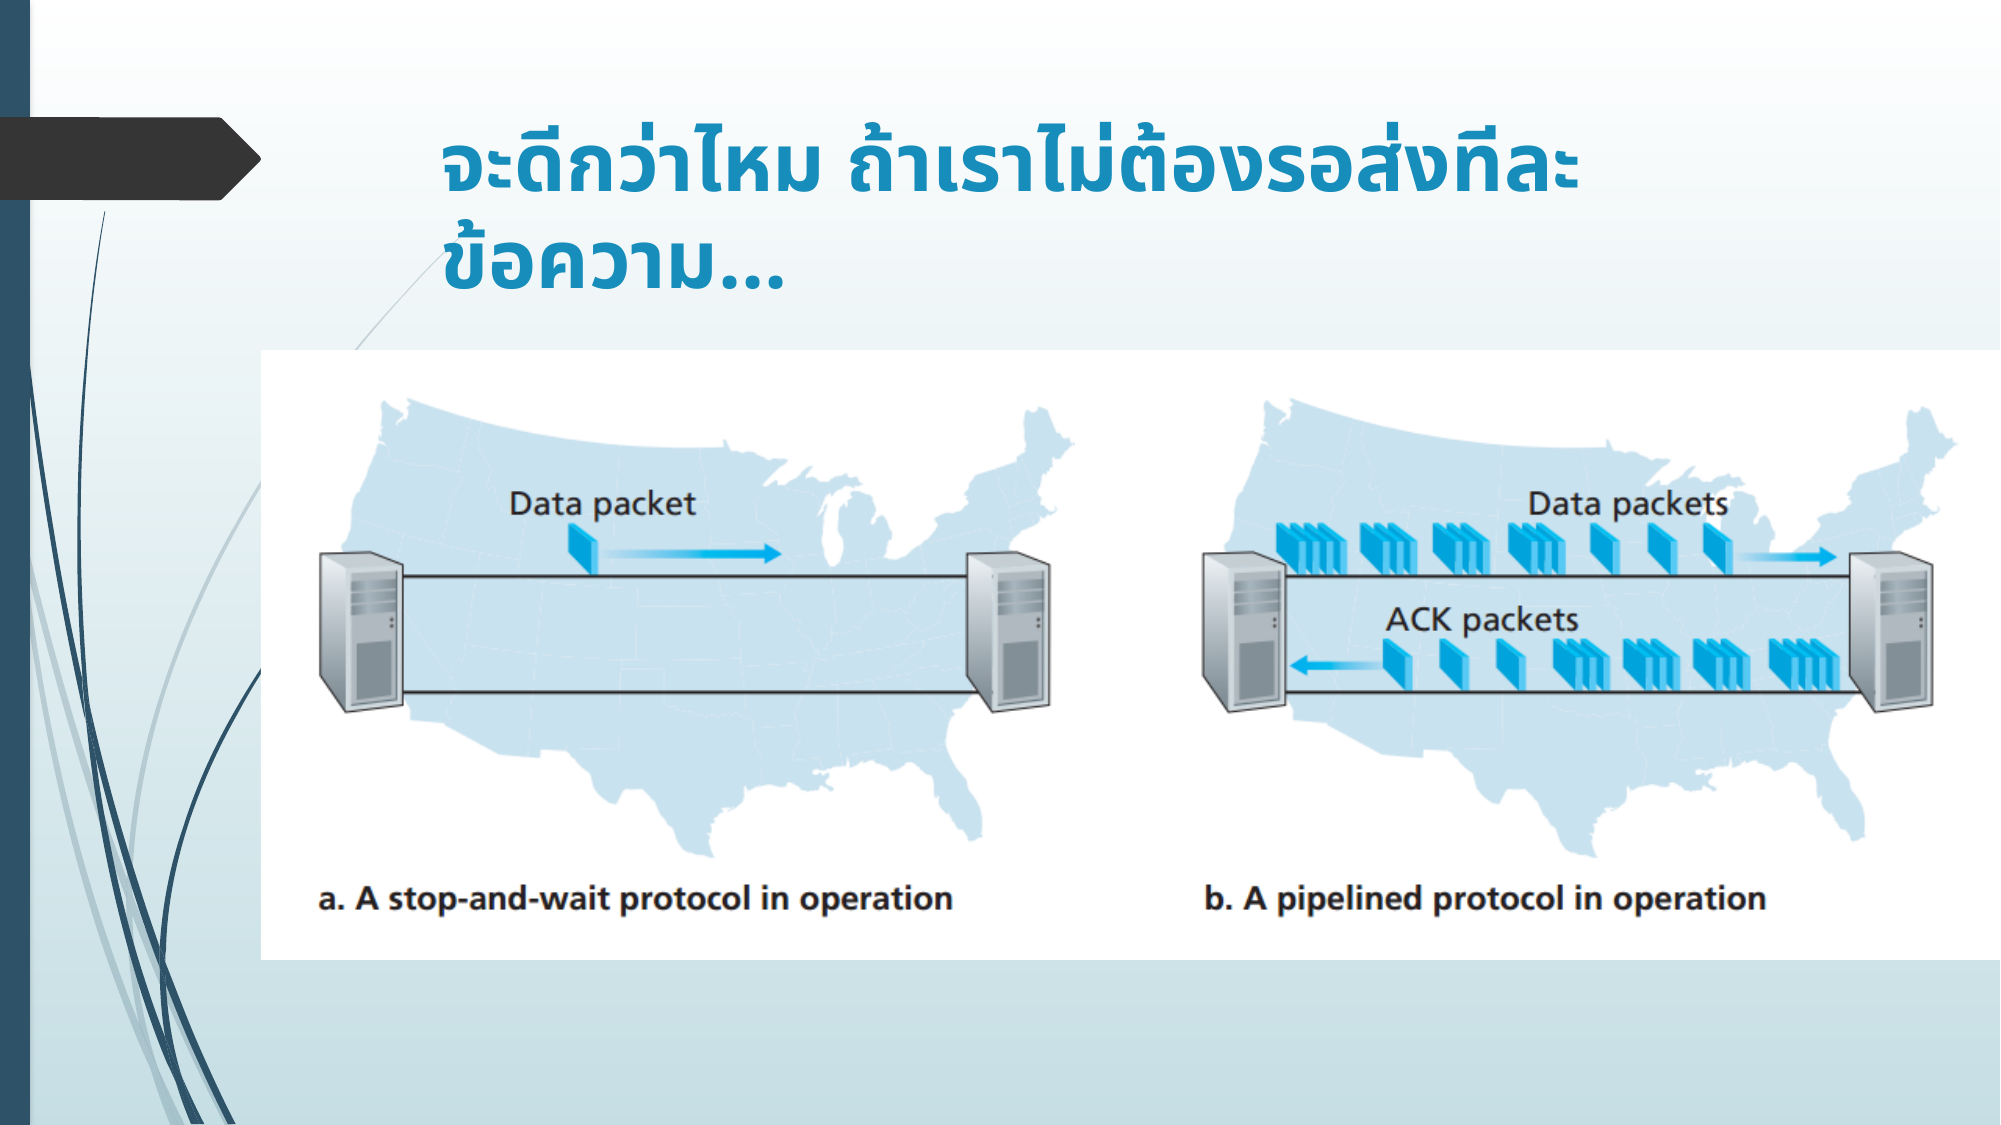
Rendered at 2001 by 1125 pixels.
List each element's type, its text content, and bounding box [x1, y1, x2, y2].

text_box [260, 349, 2000, 960]
title จะดีกว่าไหม ถ้าเราไม่ต้องรอส่งทีละข้อความ... [425, 102, 1888, 313]
